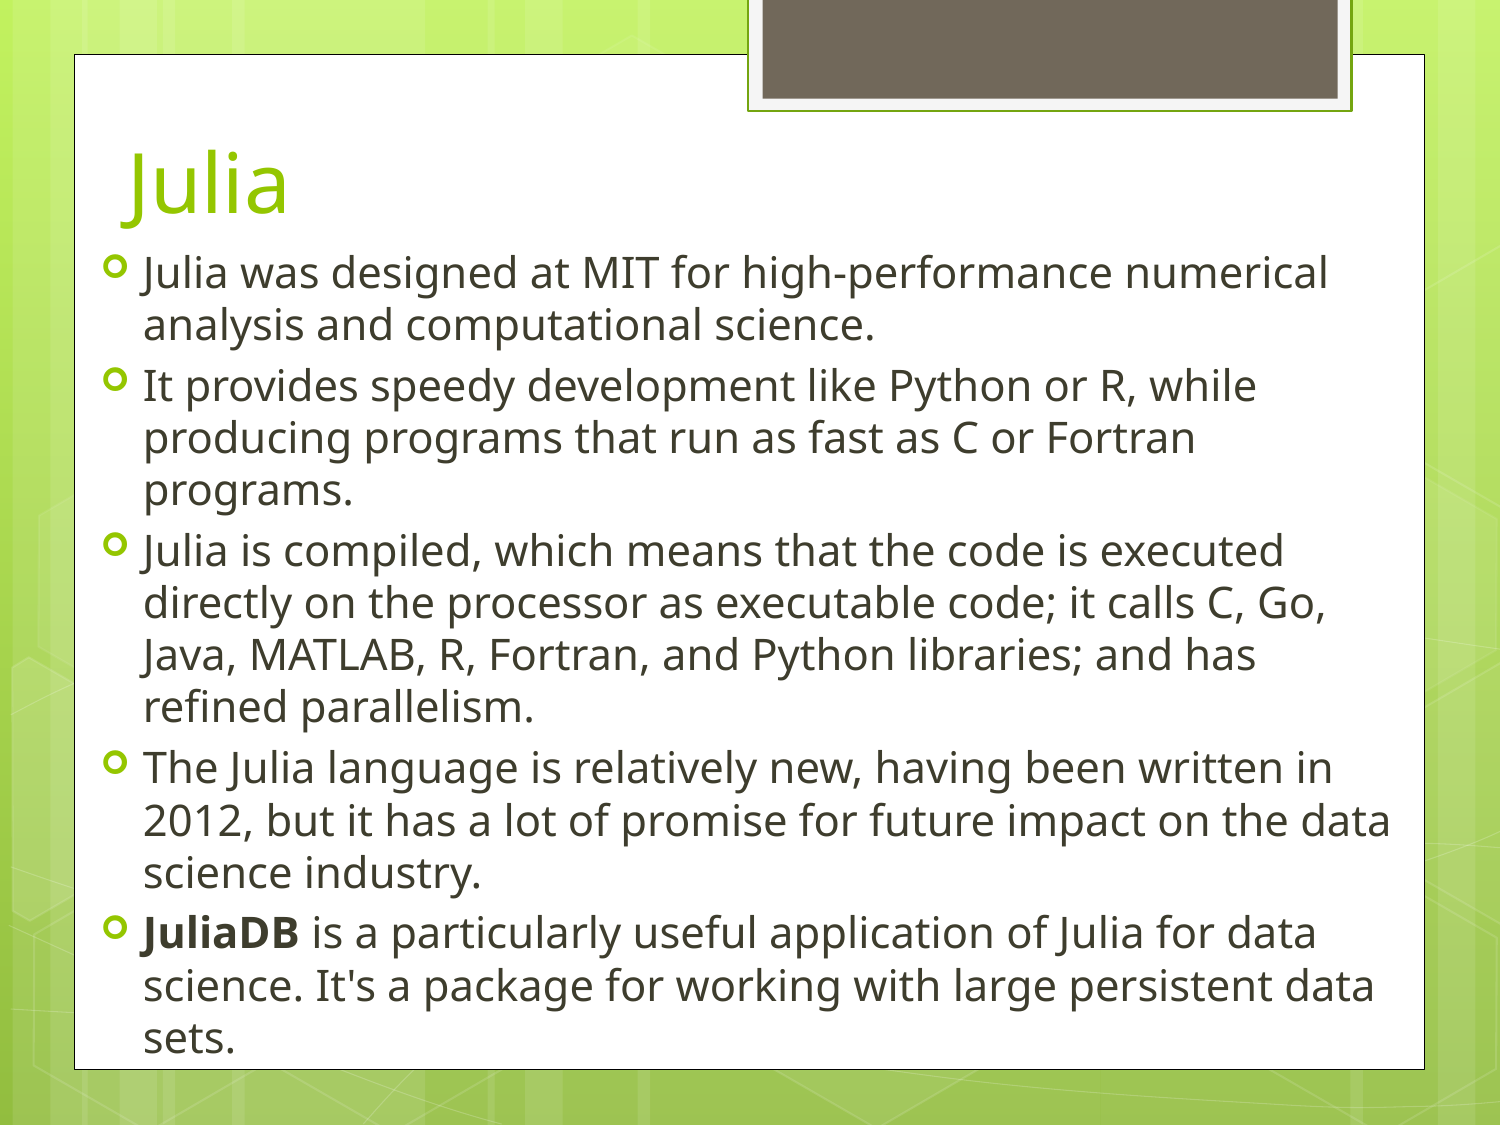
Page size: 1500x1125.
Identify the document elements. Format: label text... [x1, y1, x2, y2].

list Julia was designed at MIT for high-performance numerical analysis and computational science. It provides speedy development like Python or R, while producing programs that run as fast as C or Fortran programs. Julia is compiled, which means that the code is executed directly on the processor as executable code; it calls C, Go, Java, MATLAB, R, Fortran, and Python libraries; and has refined parallelism. The Julia language is relatively new, having been written in 2012, but it has a lot of promise for future impact on the data science industry. JuliaDB is a particularly useful application of Julia for data science. It's a package for working with large persistent data sets. [75, 237, 1425, 1075]
title Julia [112, 50, 1265, 237]
